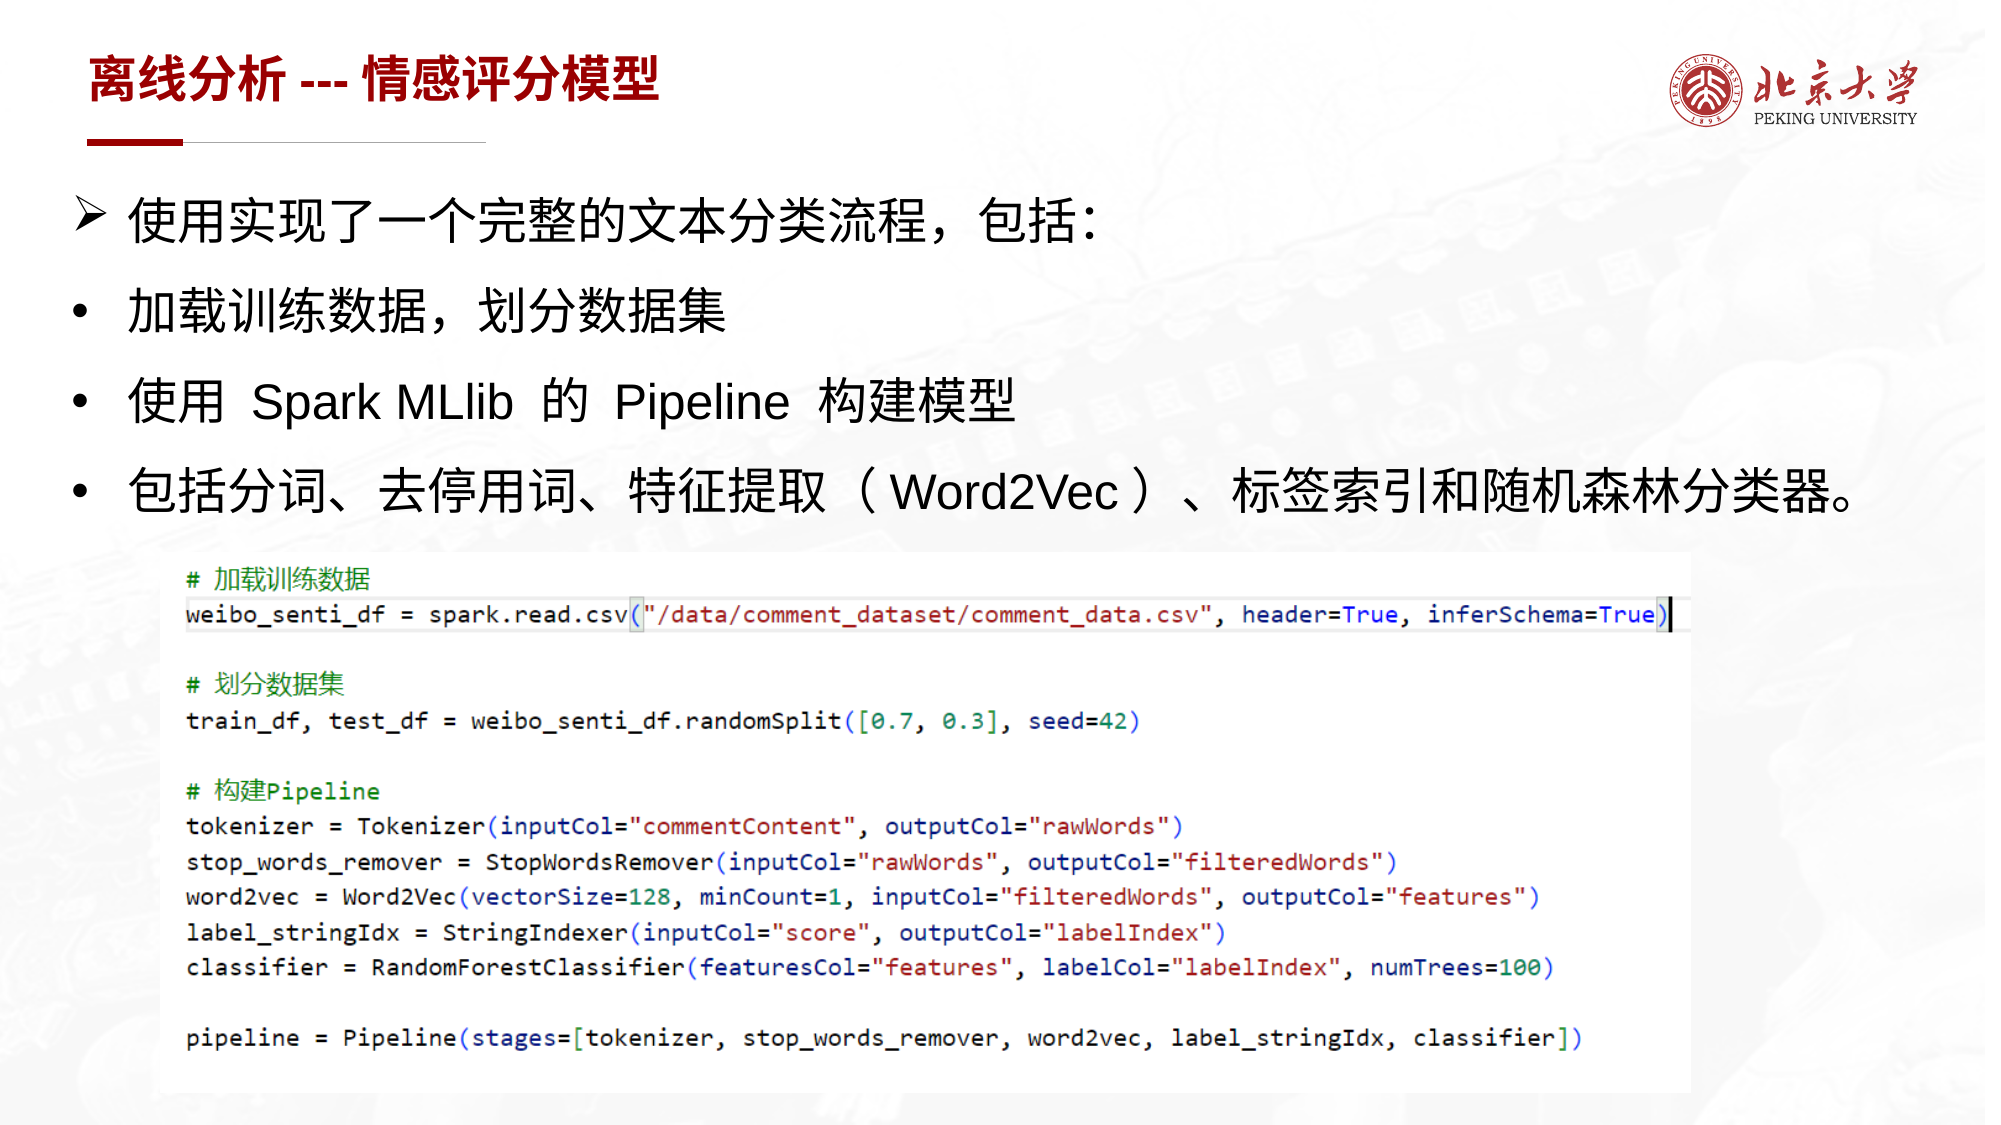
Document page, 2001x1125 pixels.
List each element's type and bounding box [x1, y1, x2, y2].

text_box [1669, 54, 1918, 128]
picture [0, 0, 1985, 1125]
